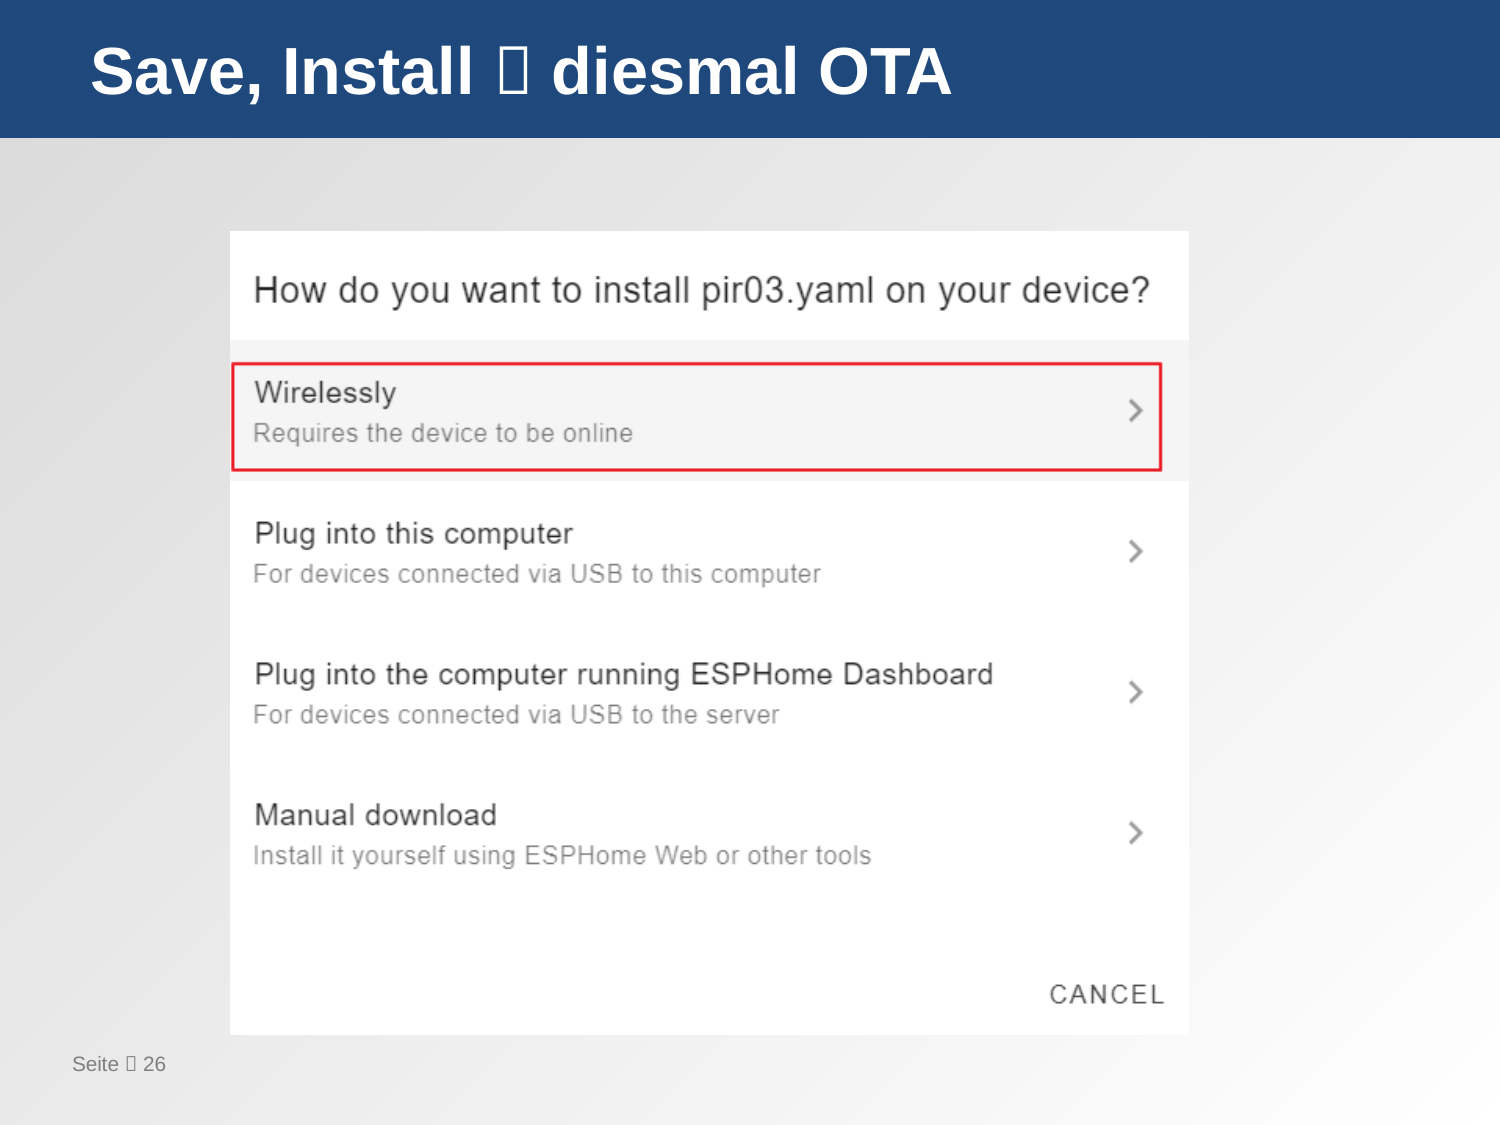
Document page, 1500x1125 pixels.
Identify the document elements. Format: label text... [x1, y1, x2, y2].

title Save, Install  diesmal OTA [75, 20, 1425, 208]
picture [229, 231, 1189, 1036]
